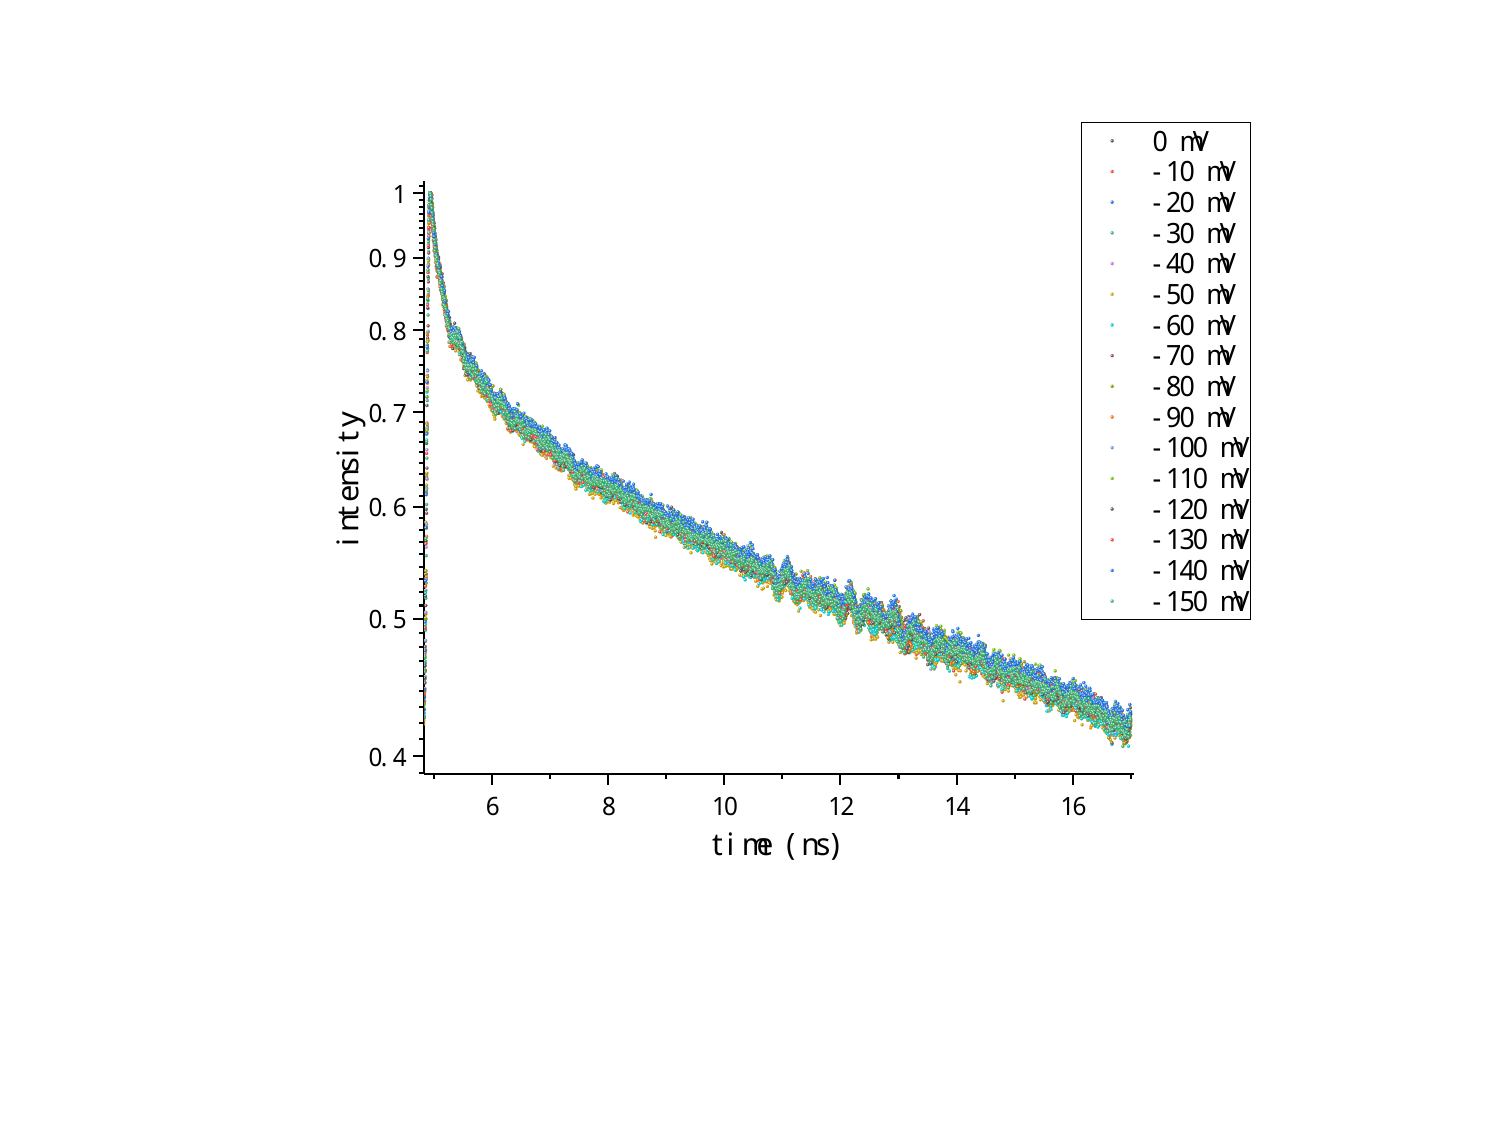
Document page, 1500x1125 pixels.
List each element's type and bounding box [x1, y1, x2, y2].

text_box [238, 85, 1281, 914]
